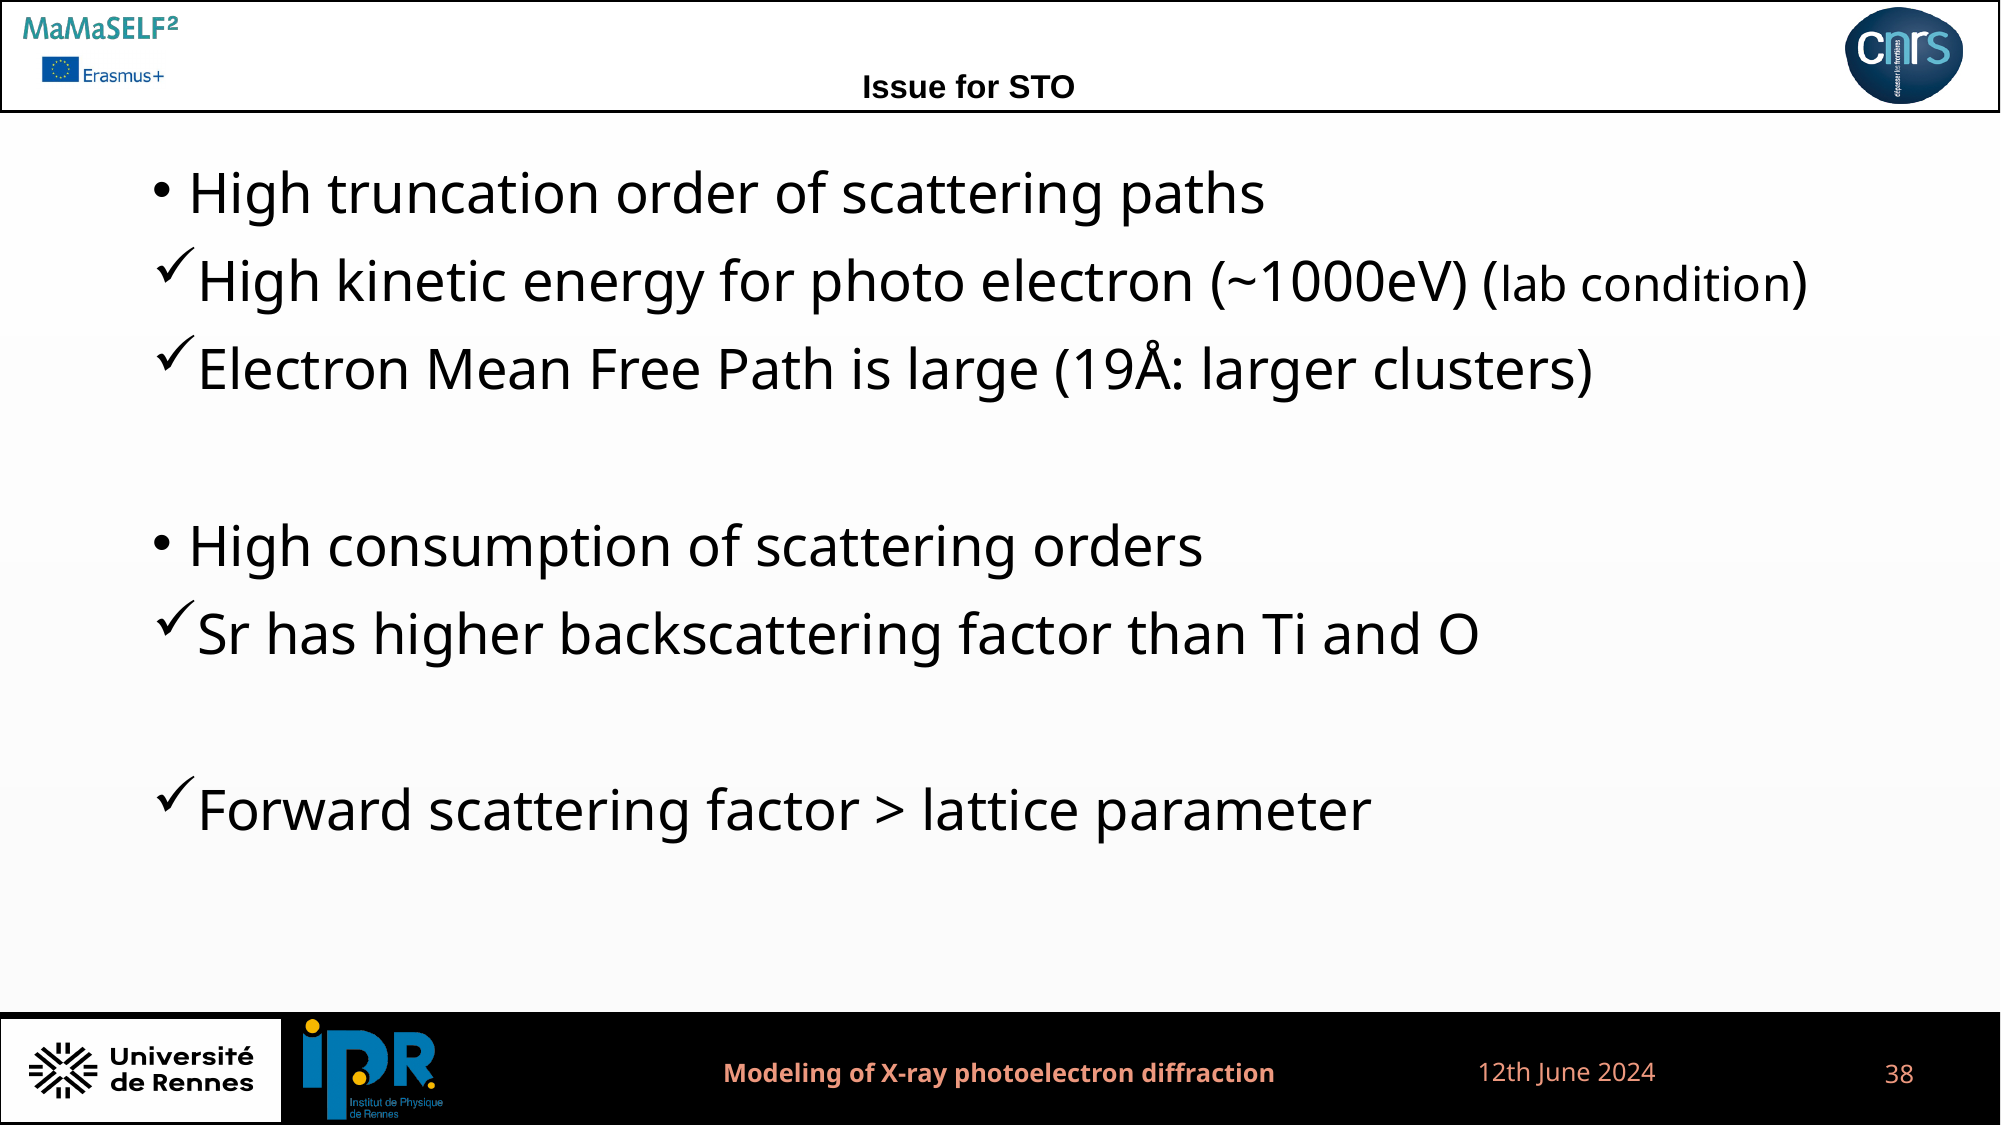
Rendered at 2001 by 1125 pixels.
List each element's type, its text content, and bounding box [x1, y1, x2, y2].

slide_number 38 [1862, 1044, 1929, 1105]
footer Modeling of X-ray photoelectron diffraction [662, 1042, 1338, 1103]
picture [303, 1019, 443, 1123]
list High truncation order of scattering paths High kinetic energy for photo electron (~1000eV) (lab condition) Electron Mean Free Path is large (19Å: larger clusters) High consumption of scattering orders Sr has higher backscattering factor than Ti and O Forward scattering factor > lattice parameter [137, 151, 1863, 866]
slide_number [1462, 1041, 1738, 1102]
picture [1845, 7, 1963, 104]
text_box Issue for STO [843, 47, 1491, 131]
picture [1, 1019, 281, 1122]
picture [21, 9, 181, 89]
